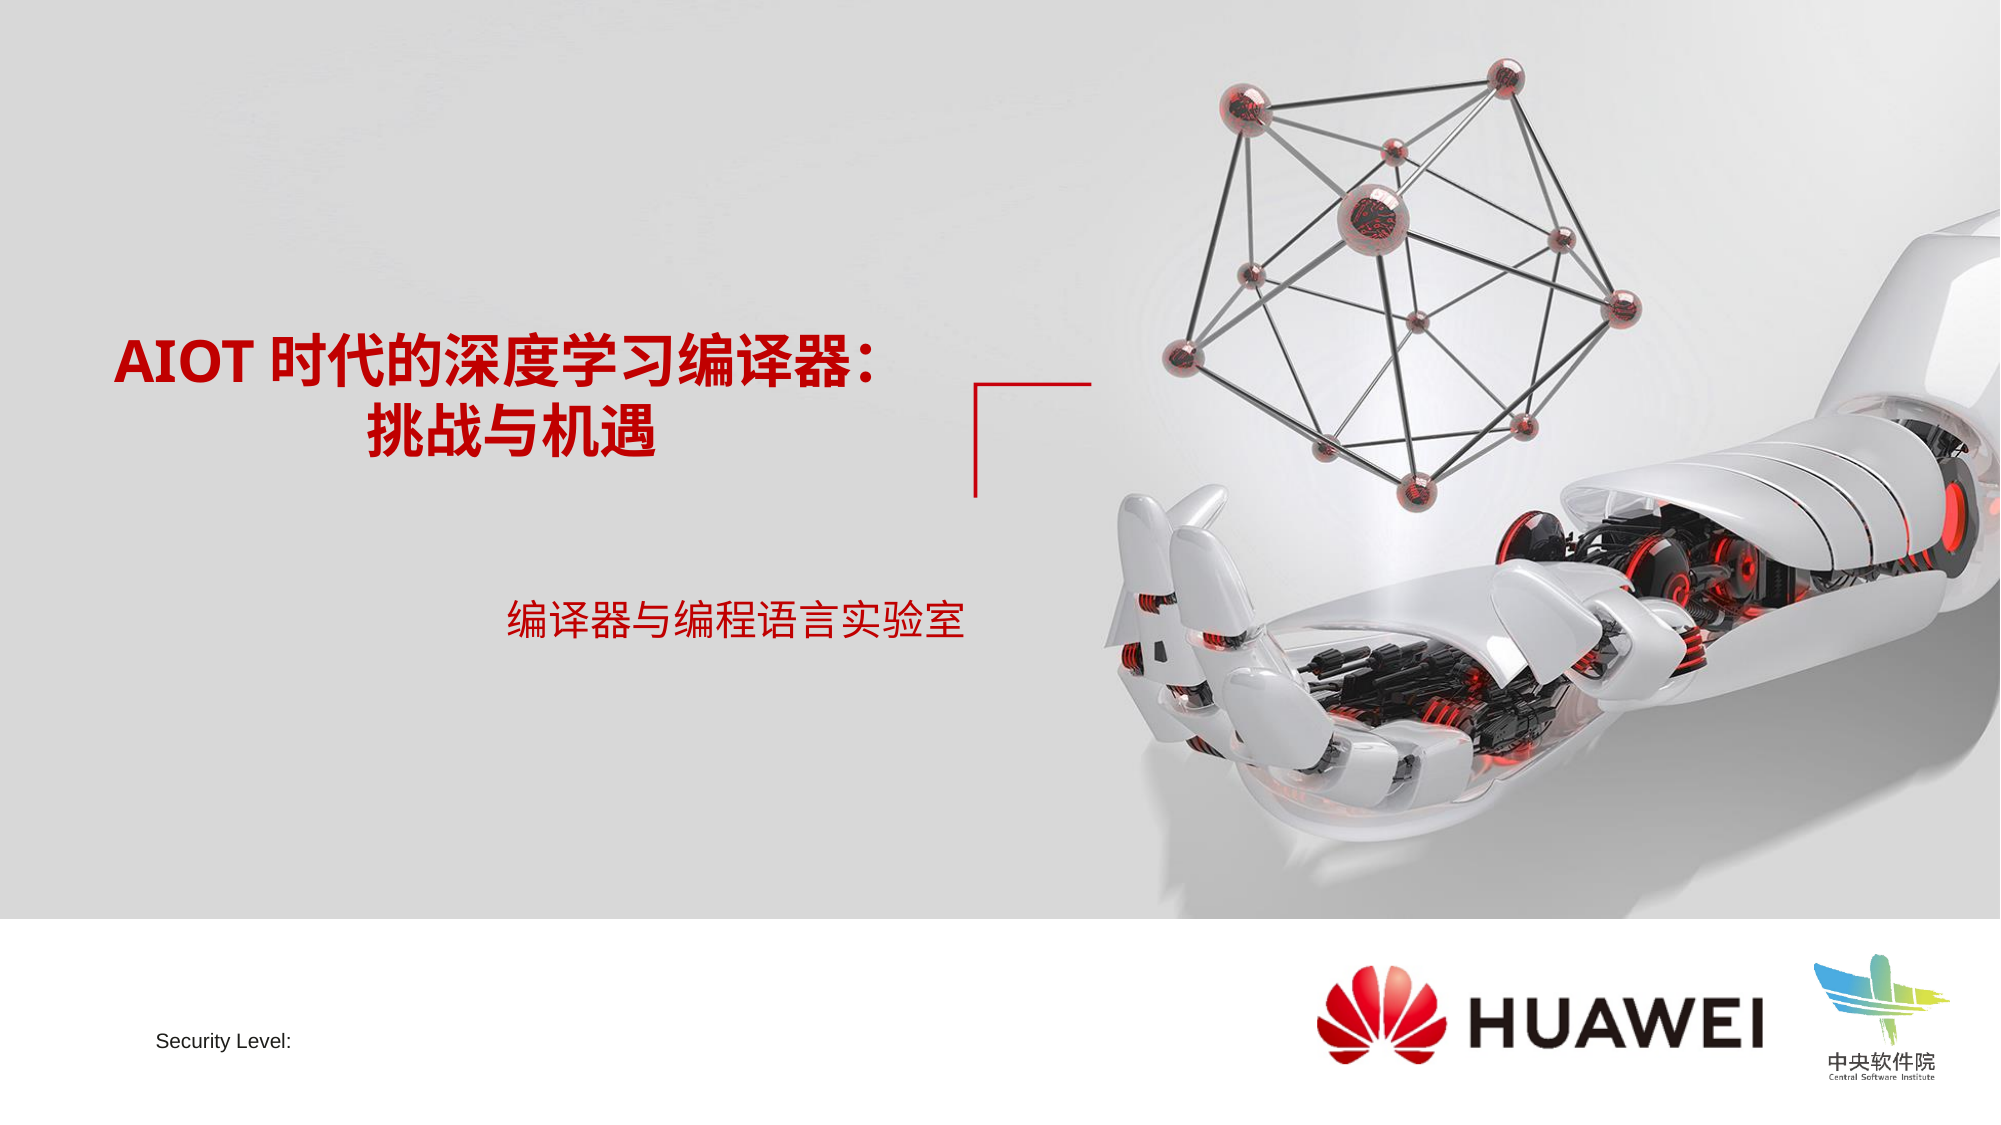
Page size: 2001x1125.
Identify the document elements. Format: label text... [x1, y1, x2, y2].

text_box 编译器与编程语言实验室 [119, 586, 981, 651]
text_box AIOT时代的深度学习编译器： 挑战与机遇 [24, 317, 1000, 472]
picture [1281, 932, 1950, 1102]
text_box [0, 927, 2000, 1125]
text_box Security Level: [155, 1027, 583, 1050]
picture [0, 0, 2000, 919]
